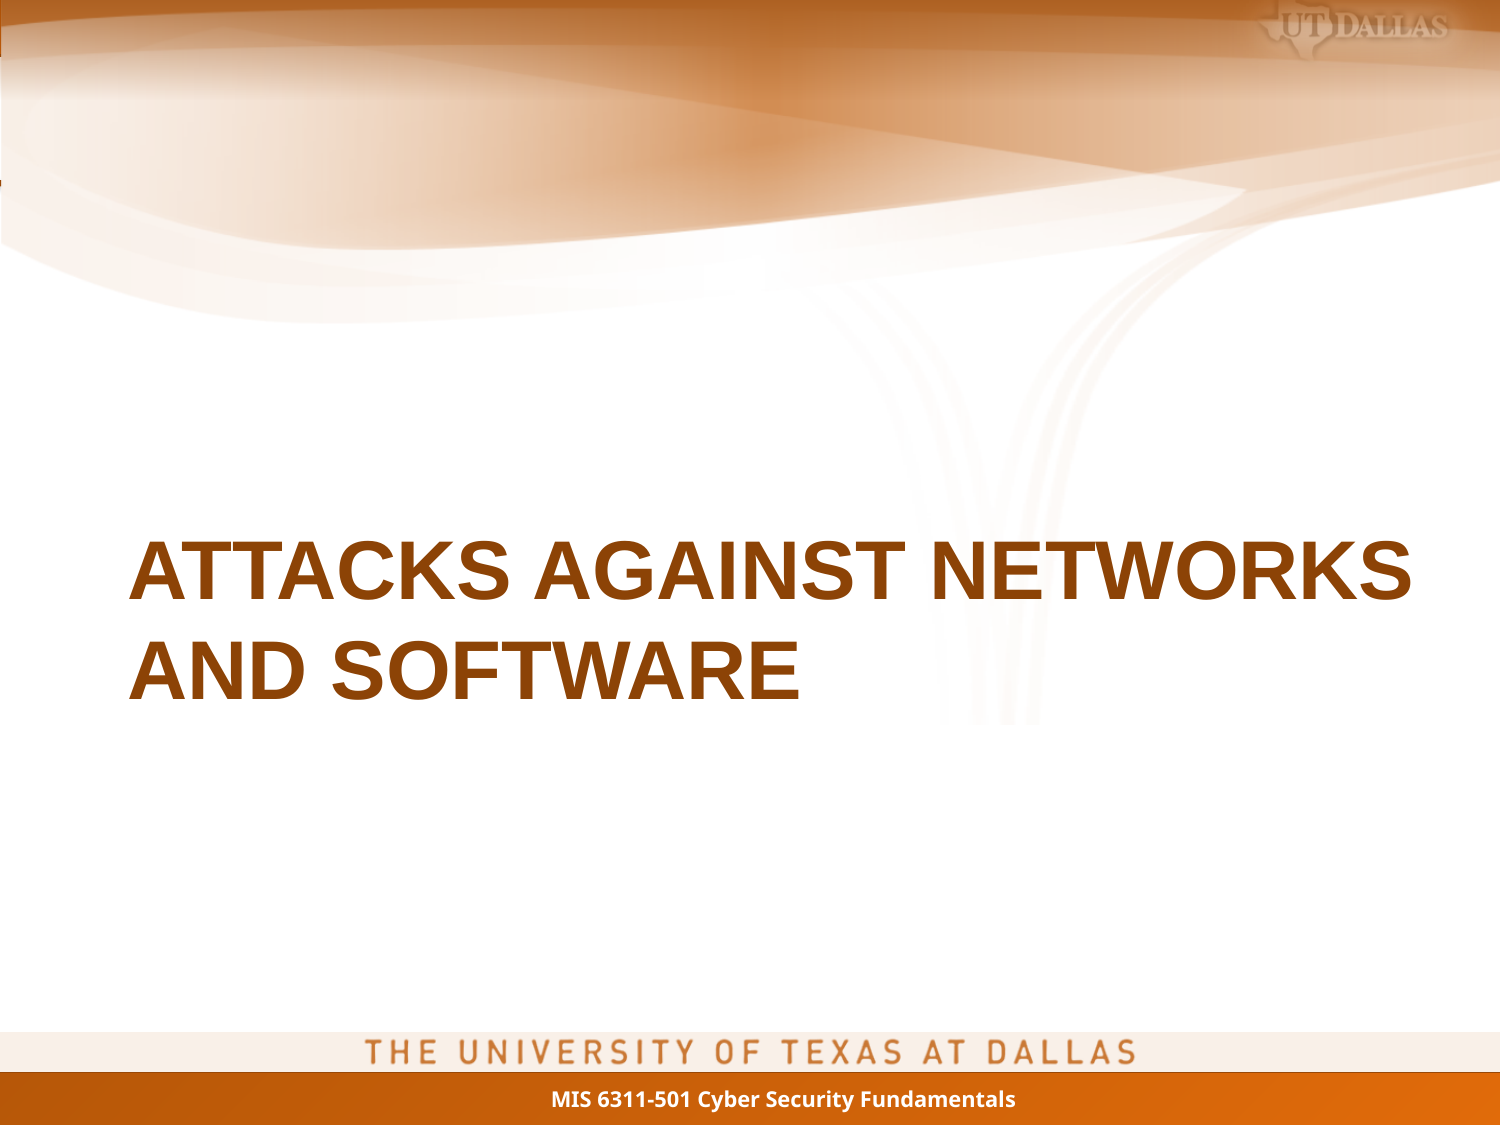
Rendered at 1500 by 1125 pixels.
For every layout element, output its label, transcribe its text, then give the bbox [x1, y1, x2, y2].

picture [1218, 0, 1500, 86]
title Attacks against Networks and Software [112, 499, 1500, 724]
